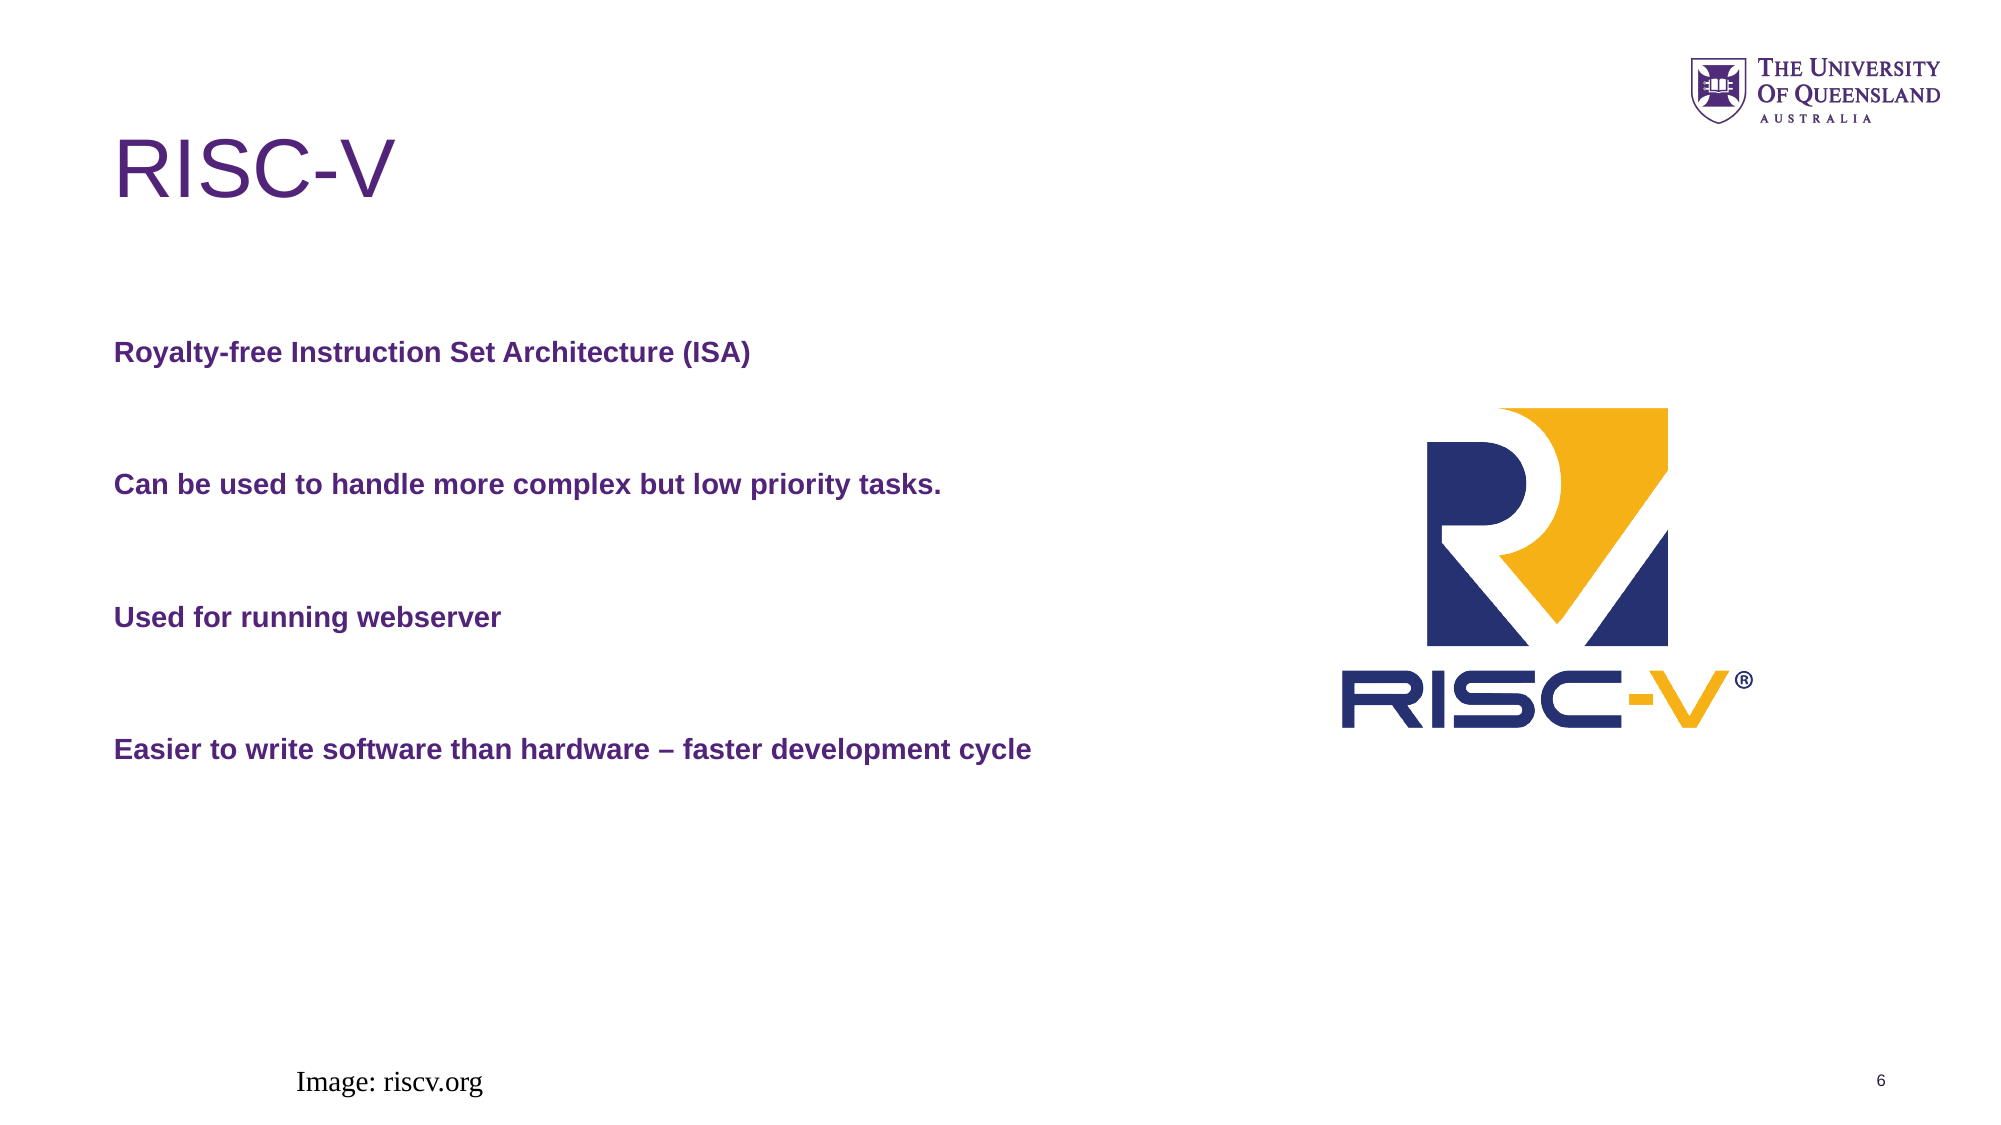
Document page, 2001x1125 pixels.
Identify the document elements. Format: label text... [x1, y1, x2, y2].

picture [1691, 58, 1940, 124]
list Royalty-free Instruction Set Architecture (ISA) Can be used to handle more complex but low priority tasks. Used for running webserver Easier to write software than hardware – faster development cycle [114, 333, 1886, 1000]
picture [1342, 408, 1753, 728]
slide_number 6 [1838, 1070, 1886, 1089]
title RISC-V [114, 125, 1886, 203]
footer Image: riscv.org [114, 1070, 666, 1089]
